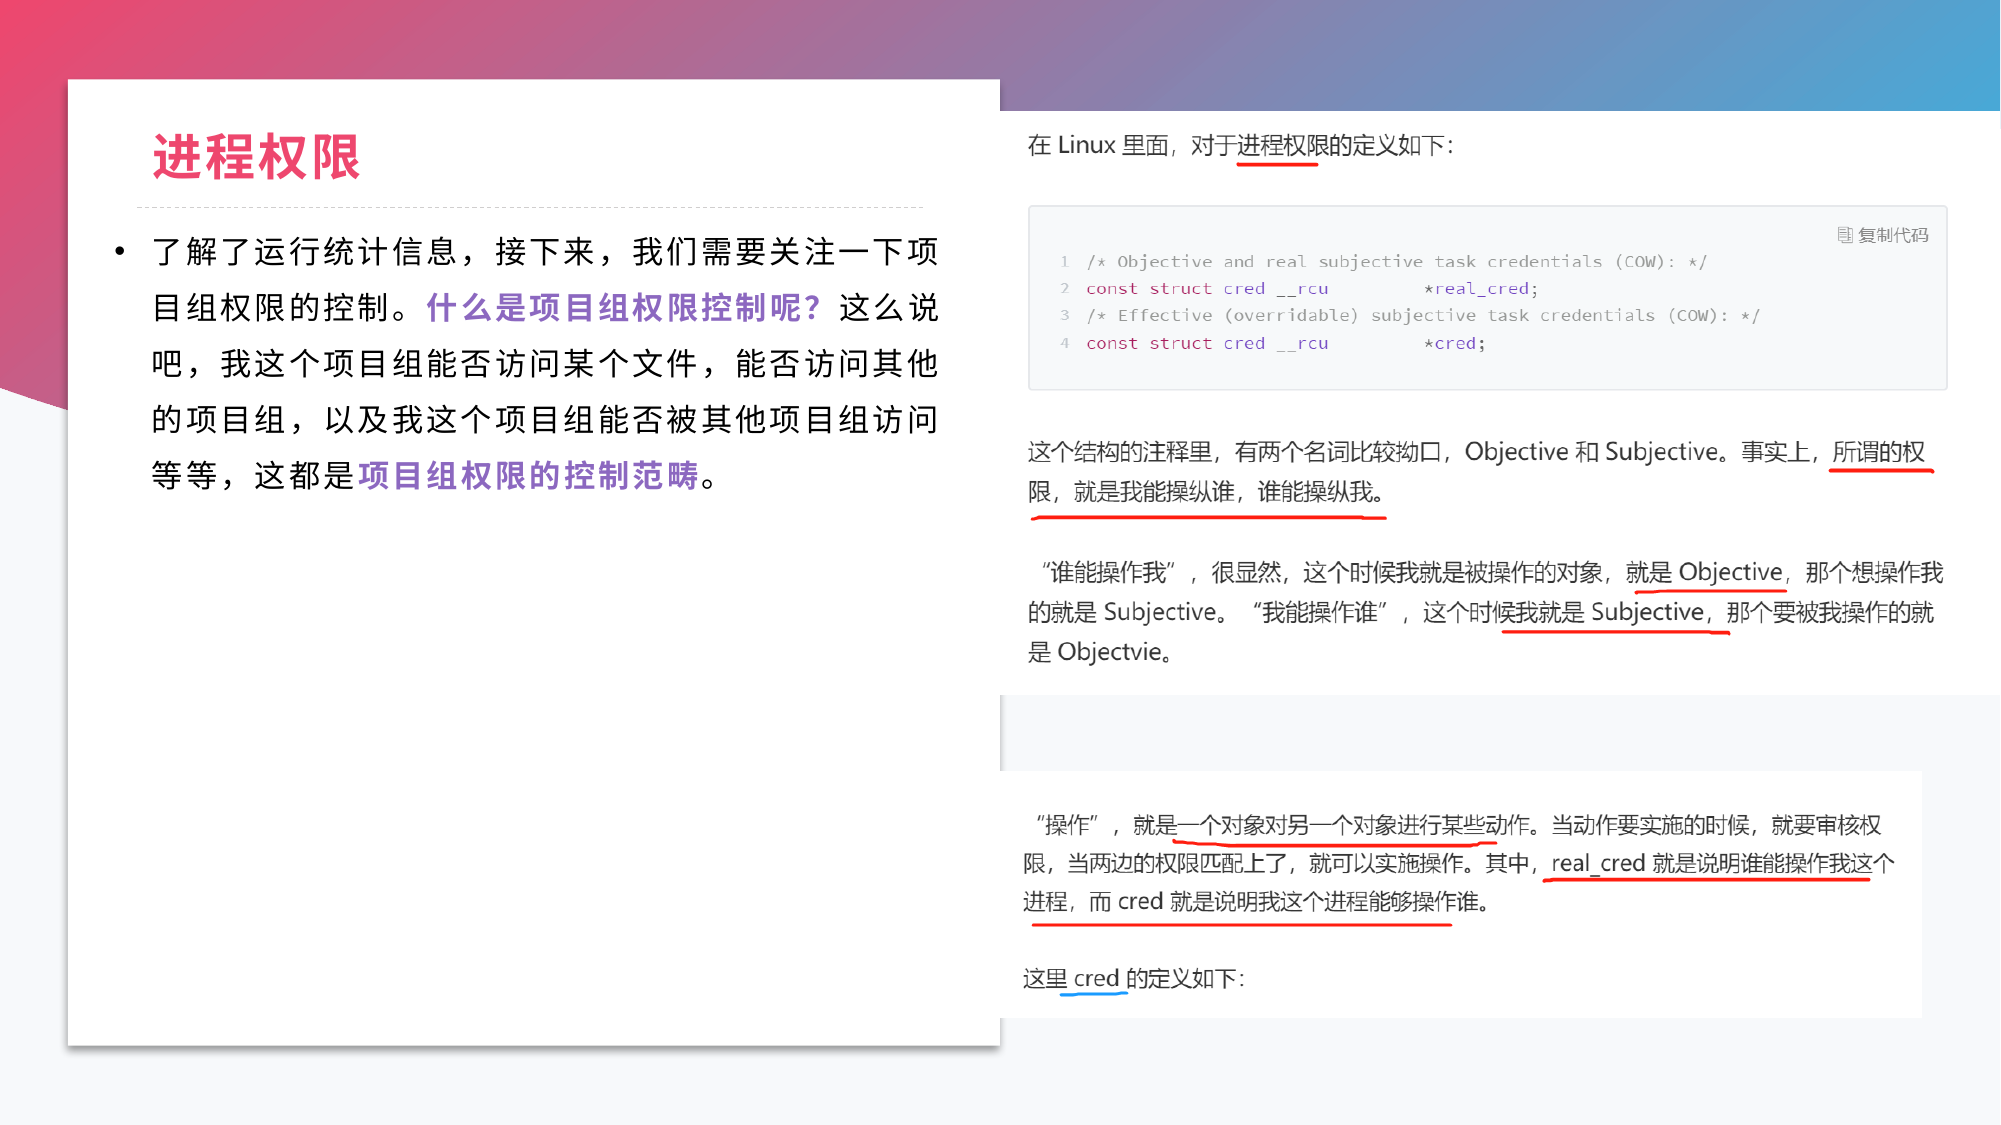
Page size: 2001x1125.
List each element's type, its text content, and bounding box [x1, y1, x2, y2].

text_box [1077, 695, 1941, 1037]
title 进程权限 [137, 111, 924, 208]
picture [999, 111, 2000, 695]
list 了解了运行统计信息，接下来，我们需要关注一下项目组权限的控制。什么是项目组权限控制呢？这么说吧，我这个项目组能否访问某个文件，能否访问其他的项目组，以及我这个项目组能否被其他项目组访问等等，这都是项目组权限的控制范畴。 [99, 205, 962, 1012]
picture [999, 771, 1922, 1018]
